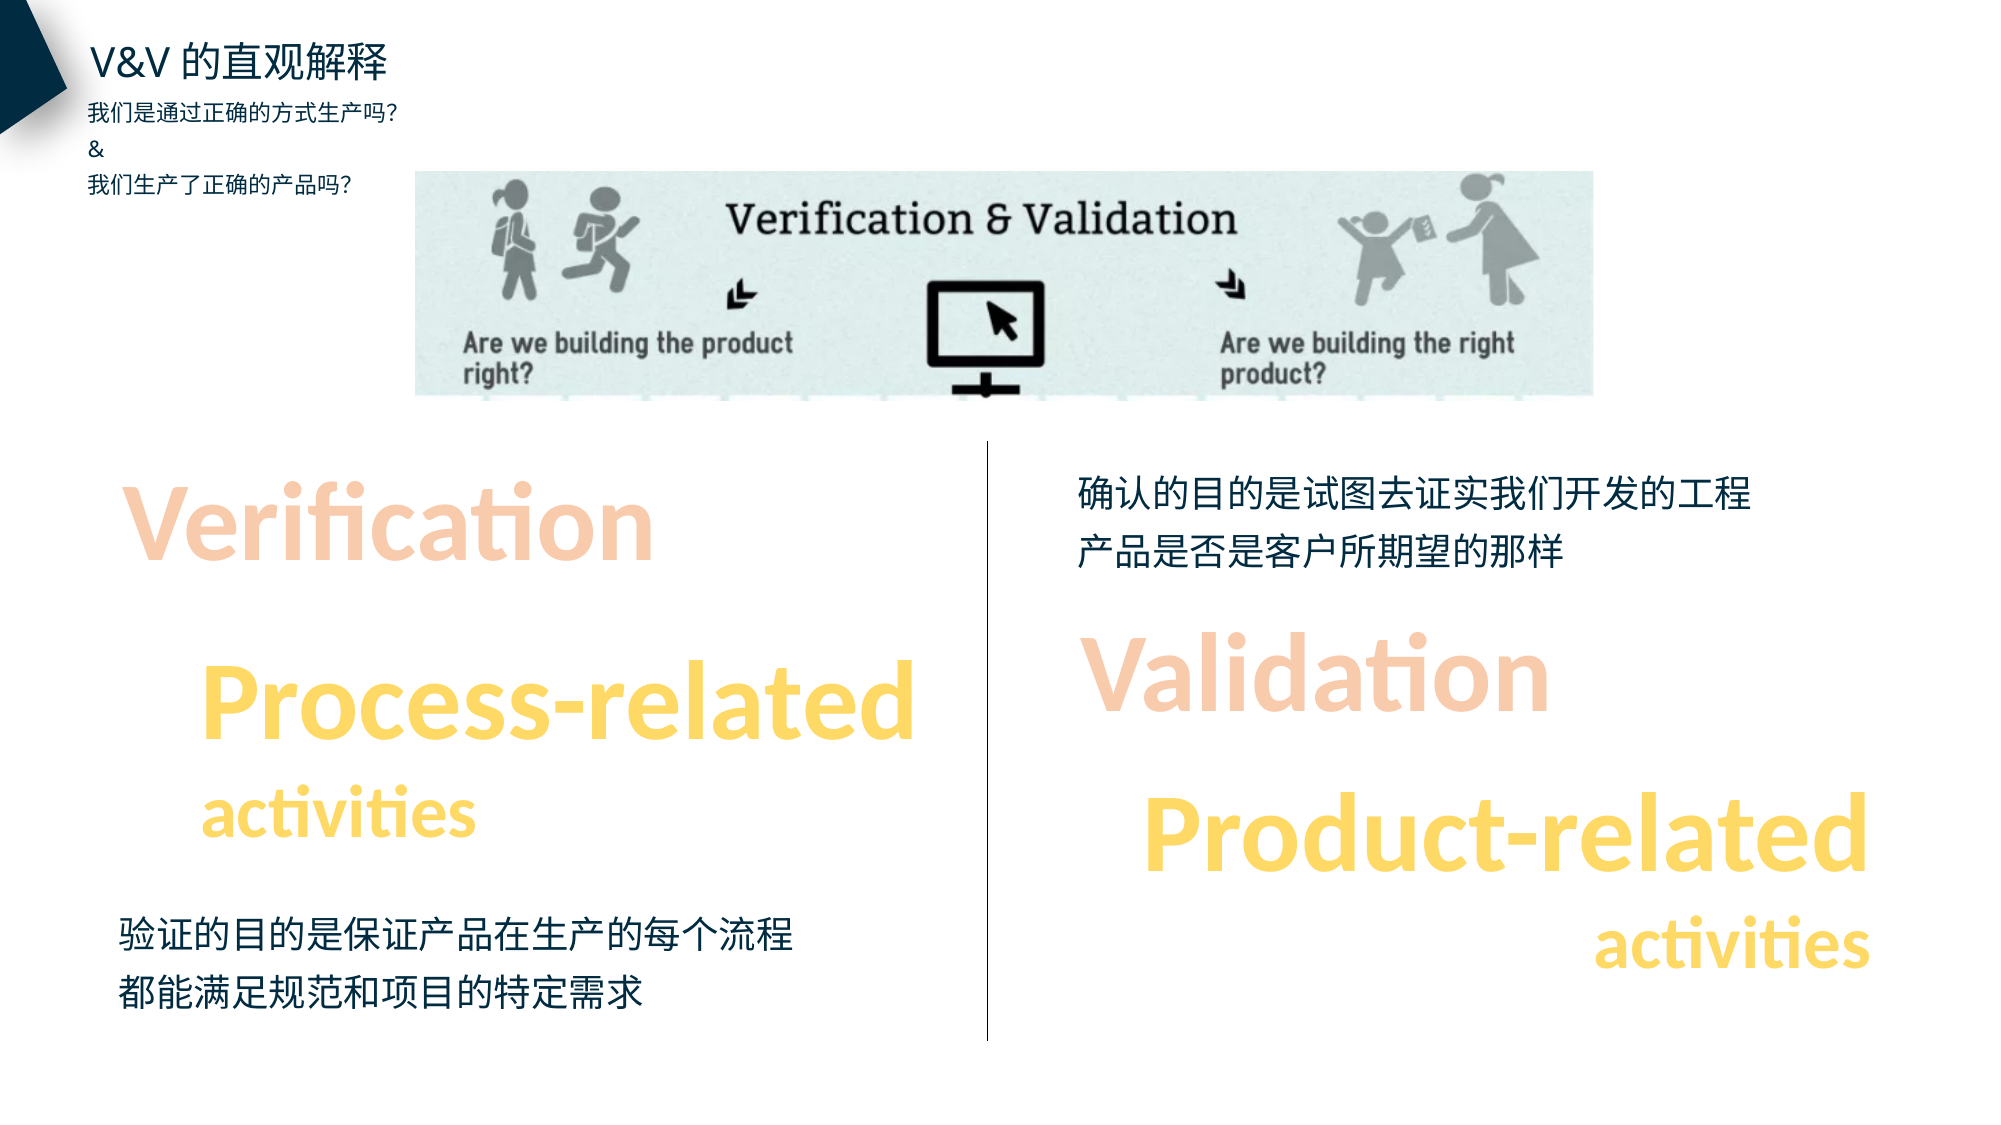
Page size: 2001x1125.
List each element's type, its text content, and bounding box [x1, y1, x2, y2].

text_box Validation [1065, 591, 1568, 742]
text_box 我们是通过正确的方式生产吗？ & 我们生产了正确的产品吗？ [72, 83, 663, 205]
text_box 验证的目的是保证产品在生产的每个流程都能满足规范和项目的特定需求 [104, 889, 844, 1022]
picture [415, 171, 1595, 401]
text_box Product-related activities [1127, 751, 1888, 992]
text_box [0, 0, 68, 135]
text_box Process-related activities [184, 619, 935, 860]
text_box 确认的目的是试图去证实我们开发的工程产品是否是客户所期望的那样 [1062, 448, 1802, 581]
text_box V&V的直观解释 [77, 28, 404, 83]
text_box Verification [107, 440, 673, 591]
